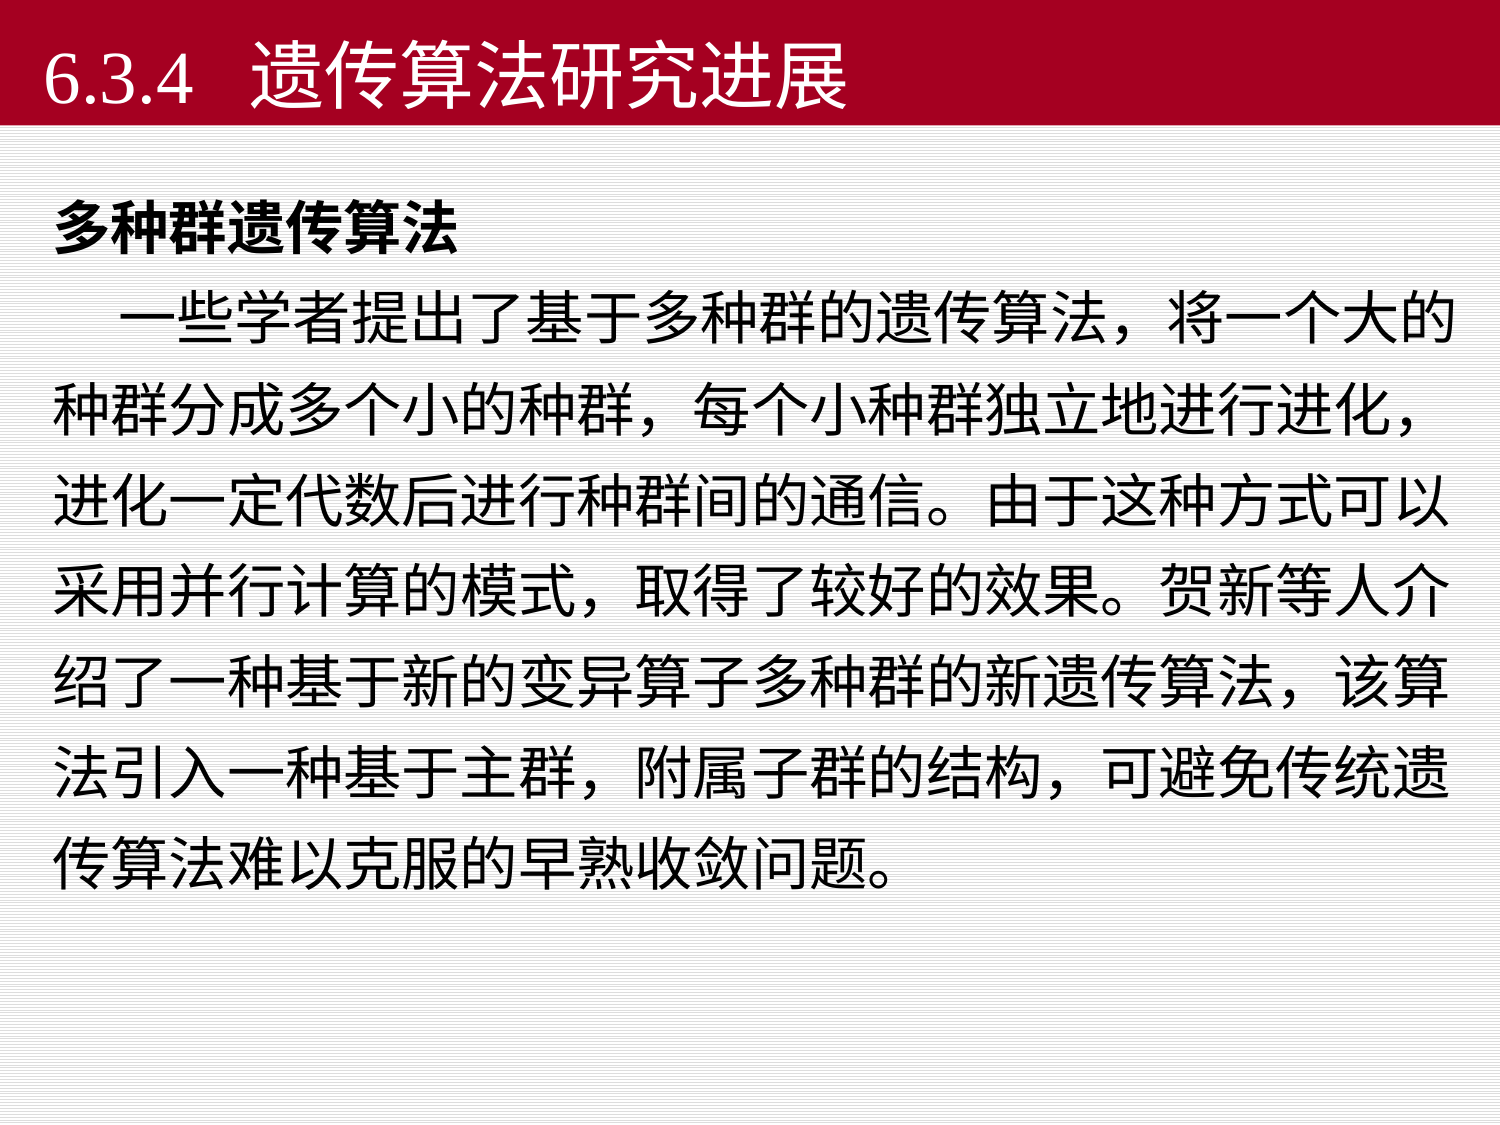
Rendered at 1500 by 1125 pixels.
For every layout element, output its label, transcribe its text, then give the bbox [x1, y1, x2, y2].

text_box 多种群遗传算法 一些学者提出了基于多种群的遗传算法，将一个大的种群分成多个小的种群，每个小种群独立地进行进化，进化一定代数后进行种群间的通信。由于这种方式可以采用并行计算的模式，取得了较好的效果。贺新等人介绍了一种基于新的变异算子多种群的新遗传算法，该算法引入一种基于主群，附属子群的结构，可避免传统遗传算法难以克服的早熟收敛问题。 [37, 162, 1485, 905]
text_box 6.3.4 遗传算法研究进展 [0, 0, 1500, 126]
slide_number [1137, 1062, 1463, 1122]
